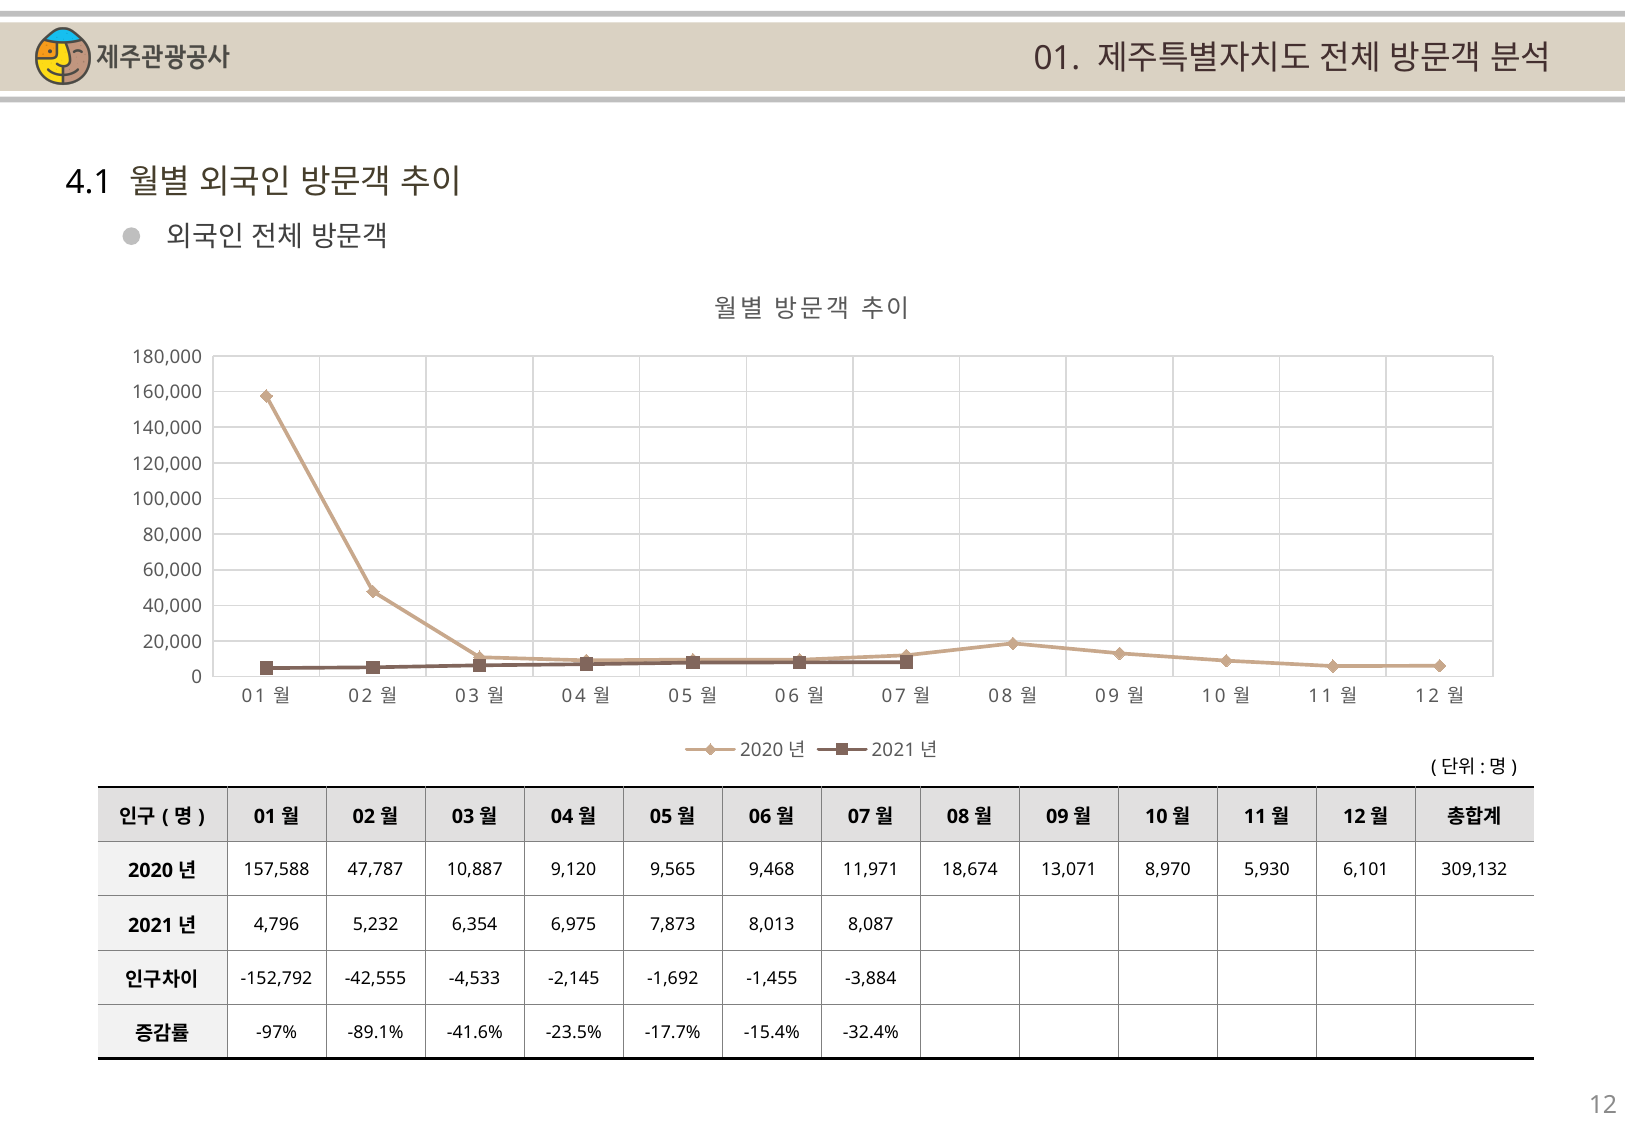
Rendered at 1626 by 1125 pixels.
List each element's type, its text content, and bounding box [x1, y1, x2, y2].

table_header 03월 [426, 788, 524, 841]
table_cell 18,674 [921, 842, 1019, 895]
table_cell 11,971 [822, 842, 920, 895]
picture [31, 26, 232, 87]
table_cell 5,930 [1218, 842, 1316, 895]
table_cell -23.5% [525, 1005, 623, 1057]
text_box 01. 제주특별자치도 전체 방문객 분석 [1002, 28, 1595, 84]
table_cell [921, 896, 1019, 950]
table_cell [1119, 951, 1217, 1004]
table_cell 증감률 [98, 1005, 227, 1057]
table_cell 2021년 [98, 896, 227, 950]
chart [103, 261, 1522, 769]
table_cell [1317, 896, 1415, 950]
table_cell [1416, 951, 1534, 1004]
table_cell -17.7% [624, 1005, 722, 1057]
table_cell [1317, 1005, 1415, 1057]
table_cell [1218, 951, 1316, 1004]
table_cell 6,101 [1317, 842, 1415, 895]
table_cell [1416, 1005, 1534, 1057]
table_cell [1020, 896, 1118, 950]
table_cell -1,692 [624, 951, 722, 1004]
text_box 외국인 전체 방문객 [151, 210, 404, 260]
table_cell -4,533 [426, 951, 524, 1004]
table_cell 9,120 [525, 842, 623, 895]
table_cell [921, 1005, 1019, 1057]
table_cell 9,565 [624, 842, 722, 895]
table_header 11월 [1218, 788, 1316, 841]
table_cell 9,468 [723, 842, 821, 895]
table_cell 8,970 [1119, 842, 1217, 895]
table_cell [921, 951, 1019, 1004]
table_header 09월 [1020, 788, 1118, 841]
table_cell [1020, 1005, 1118, 1057]
table_cell -89.1% [327, 1005, 425, 1057]
table_header 총합계 [1416, 788, 1534, 841]
table_header 10월 [1119, 788, 1217, 841]
table_cell 2020년 [98, 842, 227, 895]
table_cell [1416, 896, 1534, 950]
table_cell 309,132 [1416, 842, 1534, 895]
table_cell 8,013 [723, 896, 821, 950]
table_cell 10,887 [426, 842, 524, 895]
table_cell 8,087 [822, 896, 920, 950]
table_header 05월 [624, 788, 722, 841]
table_cell 인구차이 [98, 951, 227, 1004]
slide_number 12 [1251, 1063, 1618, 1123]
text_box (단위:명) [1416, 747, 1532, 786]
text_box [121, 226, 141, 246]
table_cell [1317, 951, 1415, 1004]
table_cell [1119, 896, 1217, 950]
table_cell 47,787 [327, 842, 425, 895]
table_cell -41.6% [426, 1005, 524, 1057]
table_cell [1218, 1005, 1316, 1057]
table_cell [1020, 951, 1118, 1004]
table_cell [1119, 1005, 1217, 1057]
table_cell -42,555 [327, 951, 425, 1004]
table_header 02월 [327, 788, 425, 841]
table_header 12월 [1317, 788, 1415, 841]
text_box 4.1 월별 외국인 방문객 추이 [50, 152, 1144, 208]
table_cell -1,455 [723, 951, 821, 1004]
table_cell [1218, 896, 1316, 950]
table_cell -2,145 [525, 951, 623, 1004]
table_cell 157,588 [228, 842, 326, 895]
table_cell 6,975 [525, 896, 623, 950]
table_cell 6,354 [426, 896, 524, 950]
table_header 인구(명) [98, 788, 227, 841]
table_cell -152,792 [228, 951, 326, 1004]
table_cell 7,873 [624, 896, 722, 950]
table_header 08월 [921, 788, 1019, 841]
table_cell -32.4% [822, 1005, 920, 1057]
table_cell 13,071 [1020, 842, 1118, 895]
table_cell 5,232 [327, 896, 425, 950]
table_cell 4,796 [228, 896, 326, 950]
table_cell -15.4% [723, 1005, 821, 1057]
table_header 06월 [723, 788, 821, 841]
table_header 07월 [822, 788, 920, 841]
table_header 04월 [525, 788, 623, 841]
table_header 01월 [228, 788, 326, 841]
table_cell -3,884 [822, 951, 920, 1004]
table_cell -97% [228, 1005, 326, 1057]
